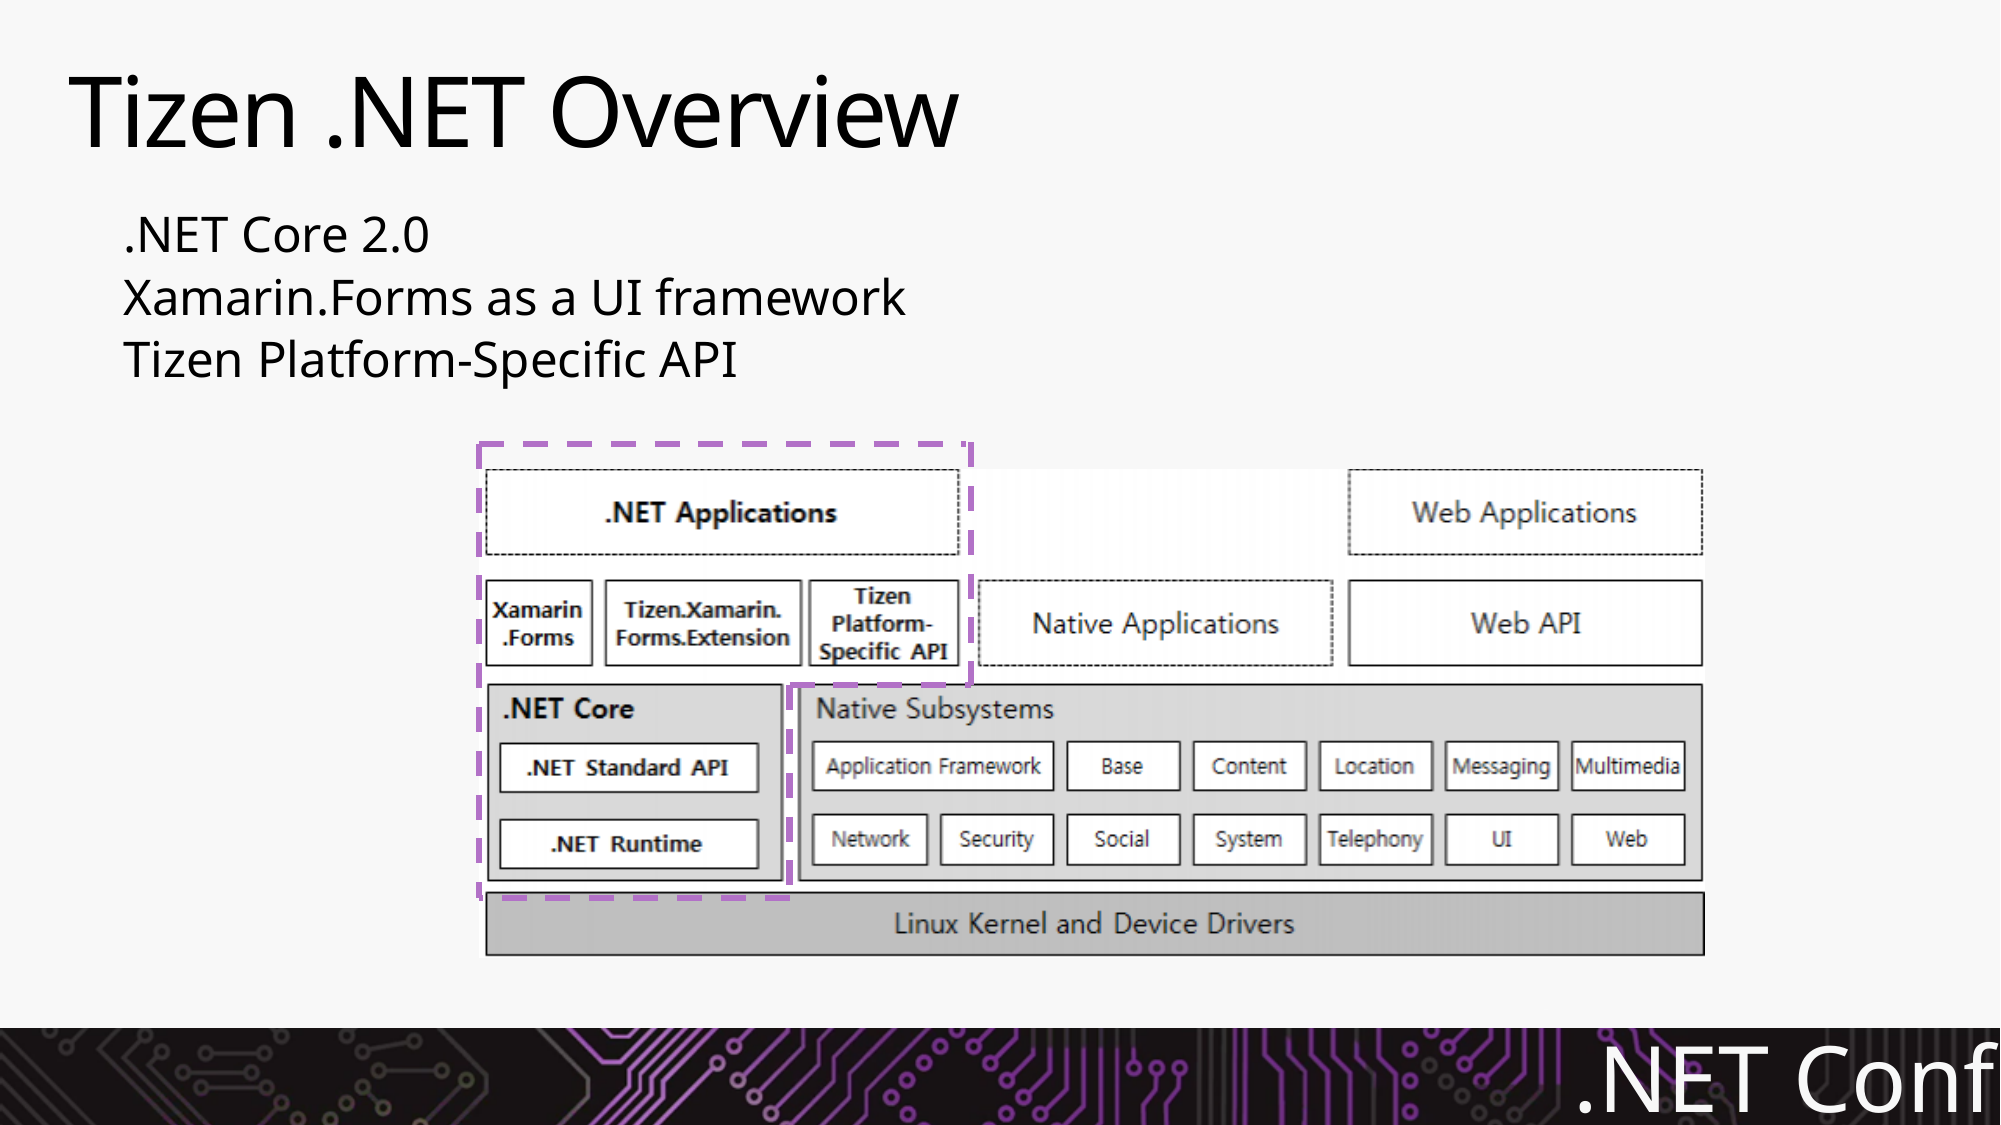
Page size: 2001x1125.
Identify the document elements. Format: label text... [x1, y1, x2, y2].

title Tizen .NET Overview [44, 47, 1957, 196]
picture [0, 1028, 2000, 1125]
picture [479, 468, 1705, 958]
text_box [479, 441, 972, 899]
list .NET Core 2.0 Xamarin.Forms as a UI framework Tizen Platform-Specific API [44, 196, 1956, 933]
